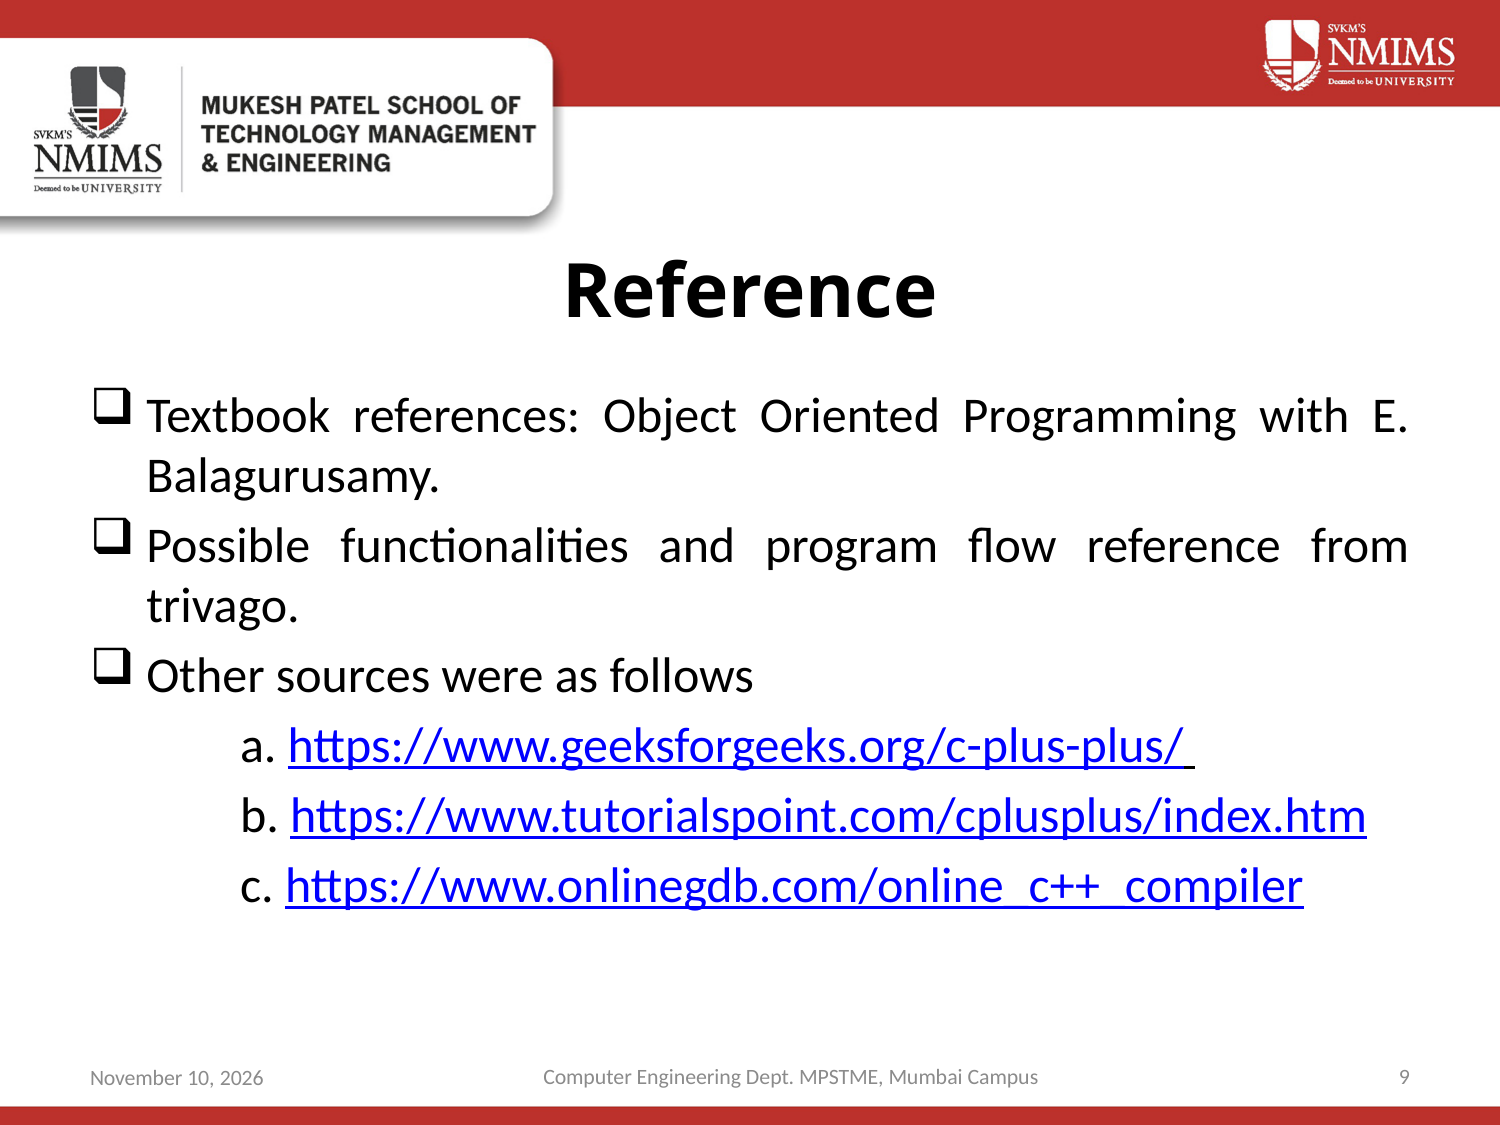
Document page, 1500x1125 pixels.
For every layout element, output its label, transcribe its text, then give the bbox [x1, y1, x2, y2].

list Textbook references: Object Oriented Programming with E. Balagurusamy. Possible functionalities and program flow reference from trivago. Other sources were as follows a. https://www.geeksforgeeks.org/c-plus-plus/ b. https://www.tutorialspoint.com/cplusplus/index.htm c. https://www.onlinegdb.com/online_c++_compiler [75, 375, 1425, 1043]
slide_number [75, 1046, 425, 1107]
picture [0, 0, 1500, 1125]
title Reference [75, 212, 1425, 363]
slide_number 9 [1074, 1045, 1425, 1106]
footer Computer Engineering Dept. MPSTME, Mumbai Campus [512, 1045, 1074, 1106]
